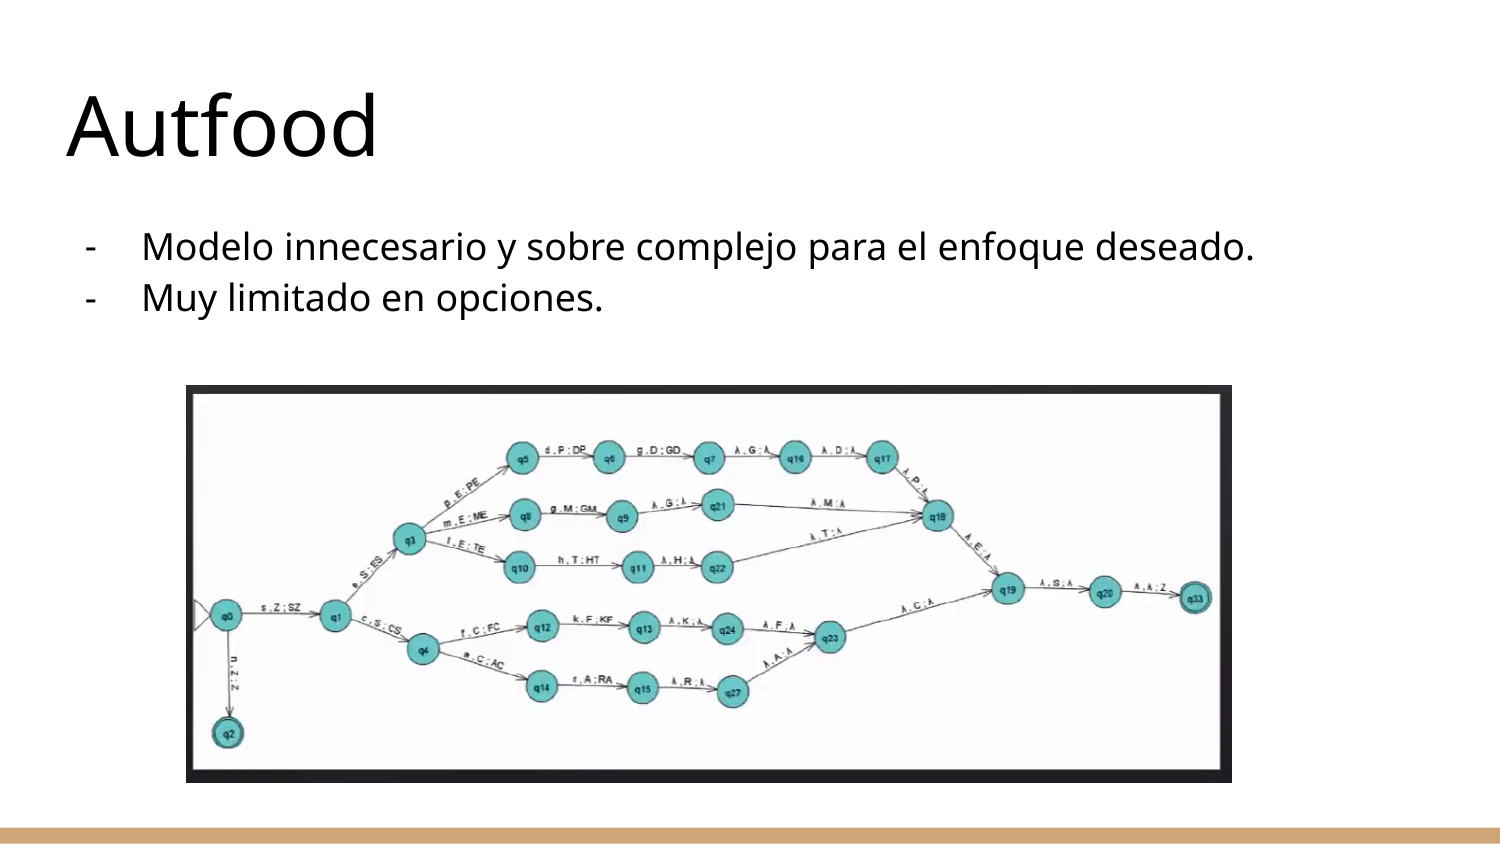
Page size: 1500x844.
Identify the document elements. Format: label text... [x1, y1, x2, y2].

title Autfood [51, 51, 1449, 189]
list Modelo innecesario y sobre complejo para el enfoque deseado. Muy limitado en opciones. [51, 200, 1449, 357]
picture [185, 385, 1232, 783]
